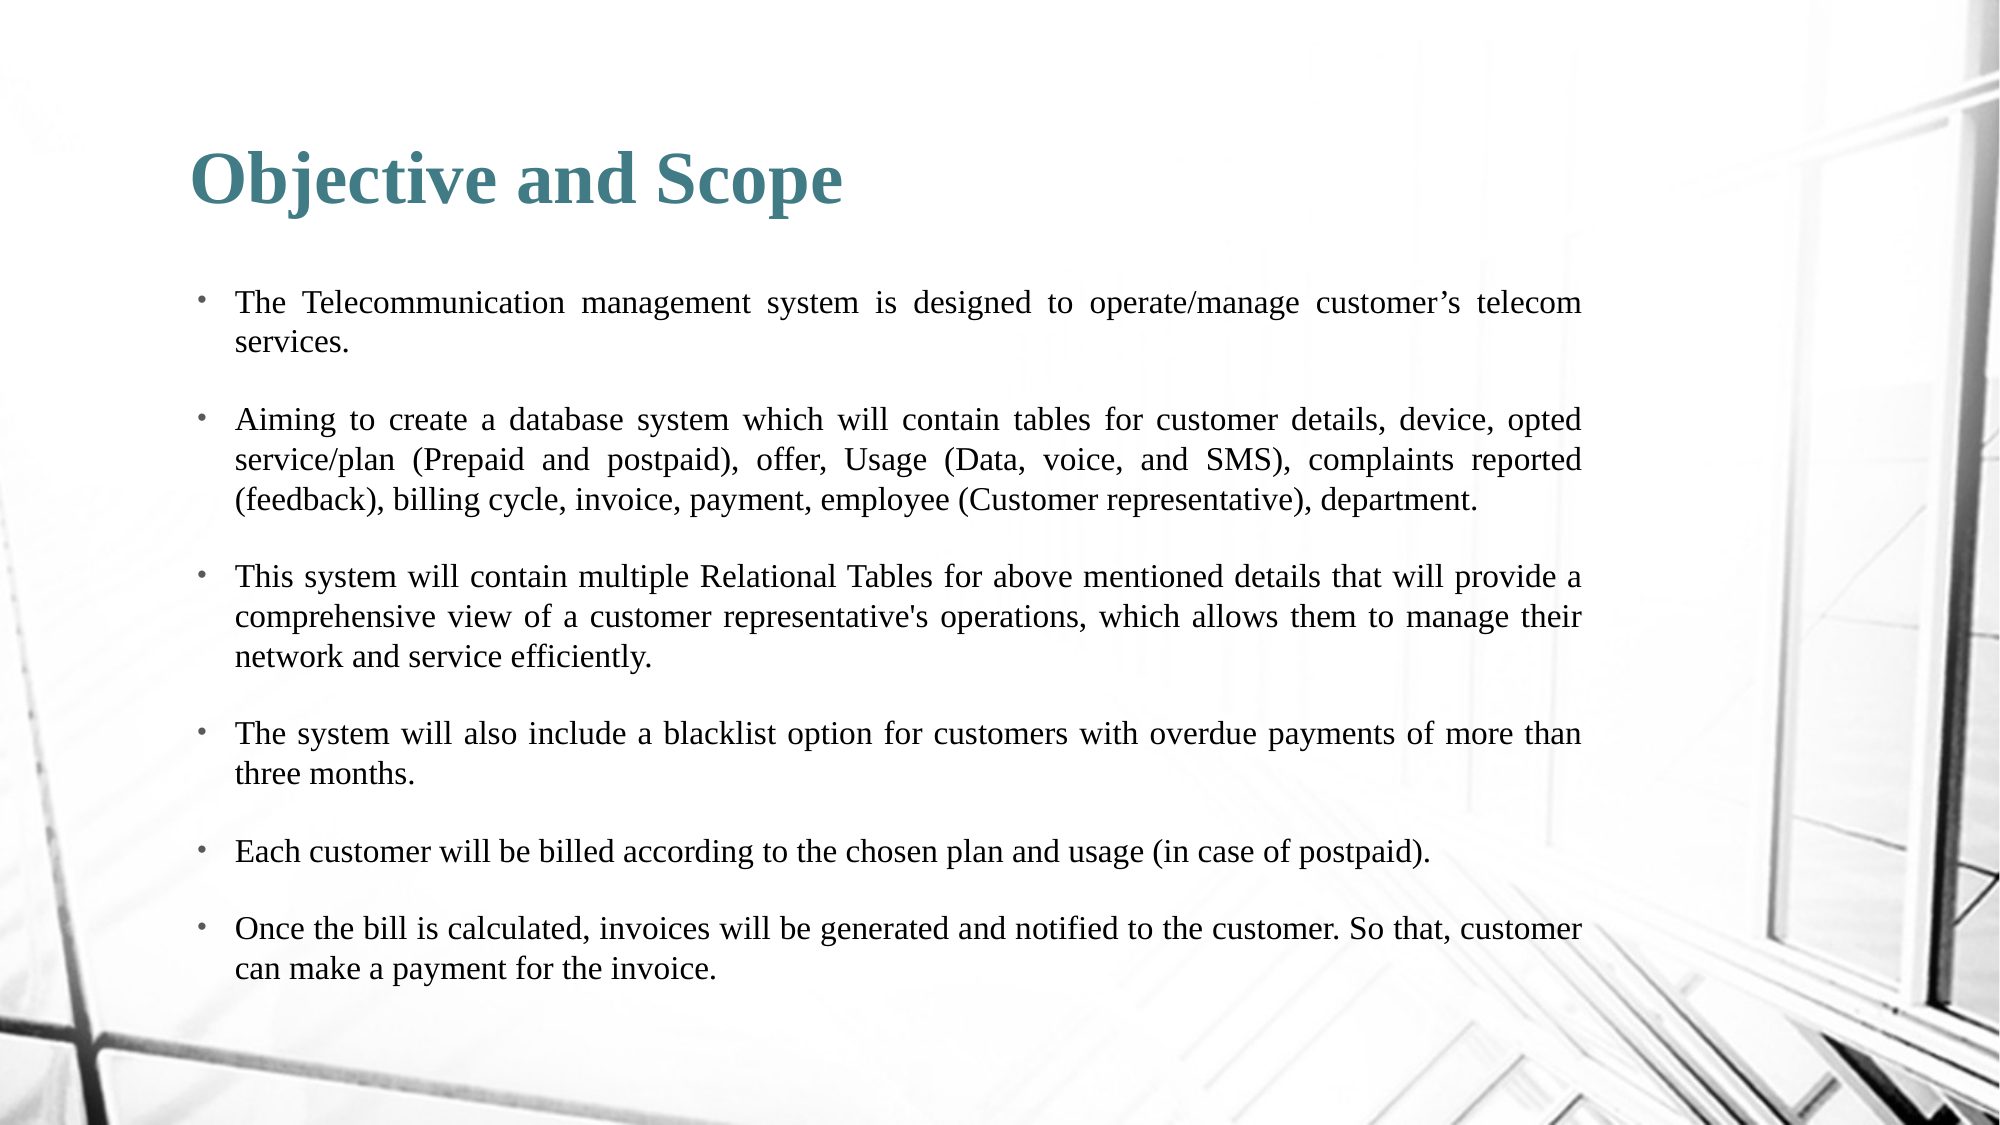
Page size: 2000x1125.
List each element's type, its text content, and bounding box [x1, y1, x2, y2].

picture [0, 0, 2000, 1125]
list The Telecommunication management system is designed to operate/manage customer’s telecom services. Aiming to create a database system which will contain tables for customer details, device, opted service/plan (Prepaid and postpaid), offer, Usage (Data, voice, and SMS), complaints reported (feedback), billing cycle, invoice, payment, employee (Customer representative), department. This system will contain multiple Relational Tables for above mentioned details that will provide a comprehensive view of a customer representative's operations, which allows them to manage their network and service efficiently. The system will also include a blacklist option for customers with overdue payments of more than three months. Each customer will be billed according to the chosen plan and usage (in case of postpaid). Once the bill is calculated, invoices will be generated and notified to the customer. So that, customer can make a payment for the invoice. [174, 272, 1600, 960]
title Objective and Scope [174, 50, 1600, 225]
